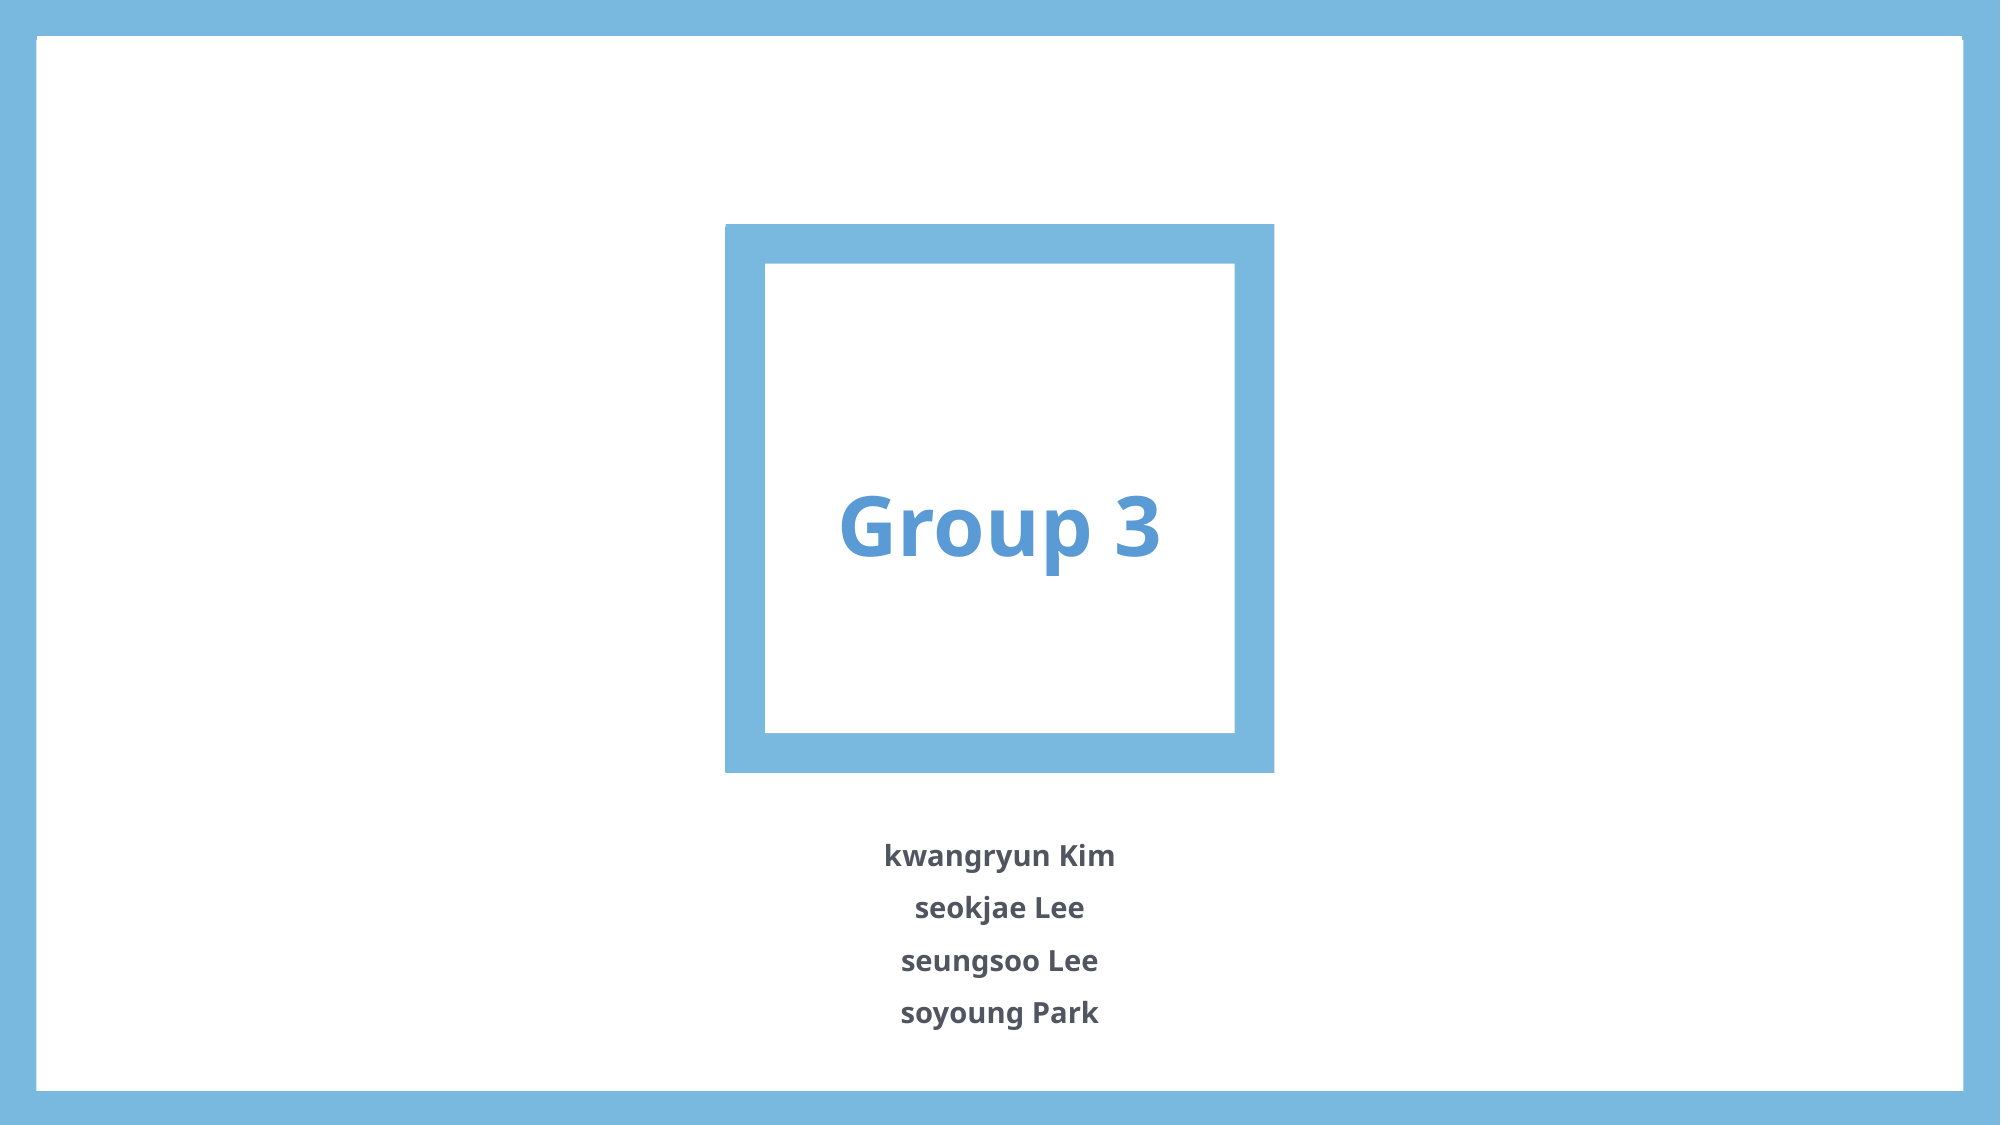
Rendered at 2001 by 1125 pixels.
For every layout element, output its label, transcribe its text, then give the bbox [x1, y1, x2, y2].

text_box [35, 39, 1964, 812]
text_box [35, 1037, 1964, 1092]
text_box kwangryun Kim seokjae Lee seungsoo Lee soyoung Park [0, 812, 2000, 1037]
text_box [725, 224, 1275, 773]
